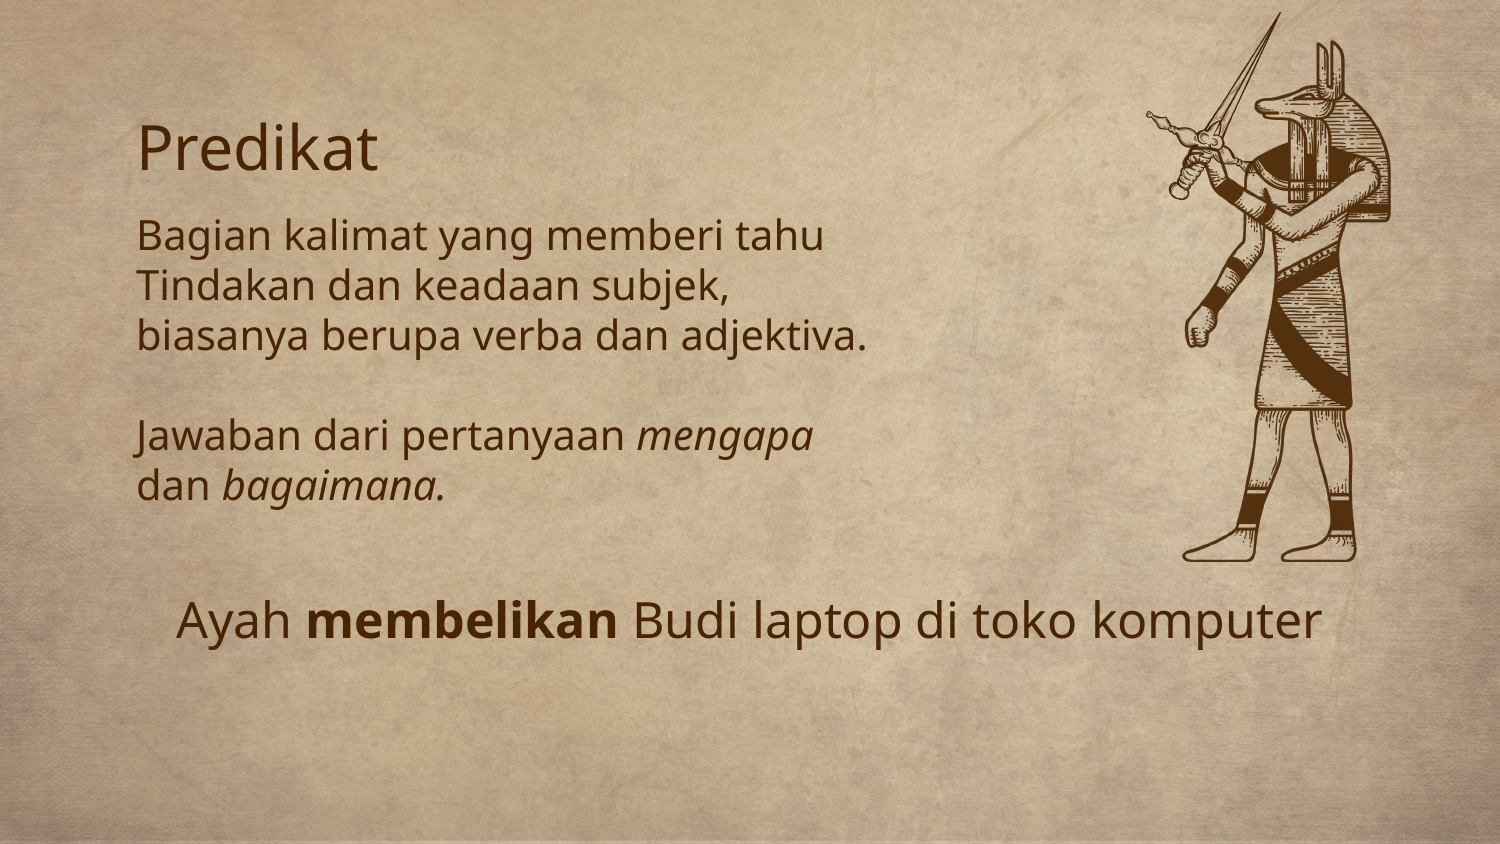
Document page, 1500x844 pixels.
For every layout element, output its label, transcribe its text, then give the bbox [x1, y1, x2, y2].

subtitle Bagian kalimat yang memberi tahu Tindakan dan keadaan subjek, biasanya berupa verba dan adjektiva. Jawaban dari pertanyaan mengapa dan bagaimana. [121, 249, 900, 509]
text_box Ayah membelikan Budi laptop di toko komputer [138, 508, 1362, 768]
picture [0, 0, 1500, 844]
title Predikat [121, 101, 620, 189]
